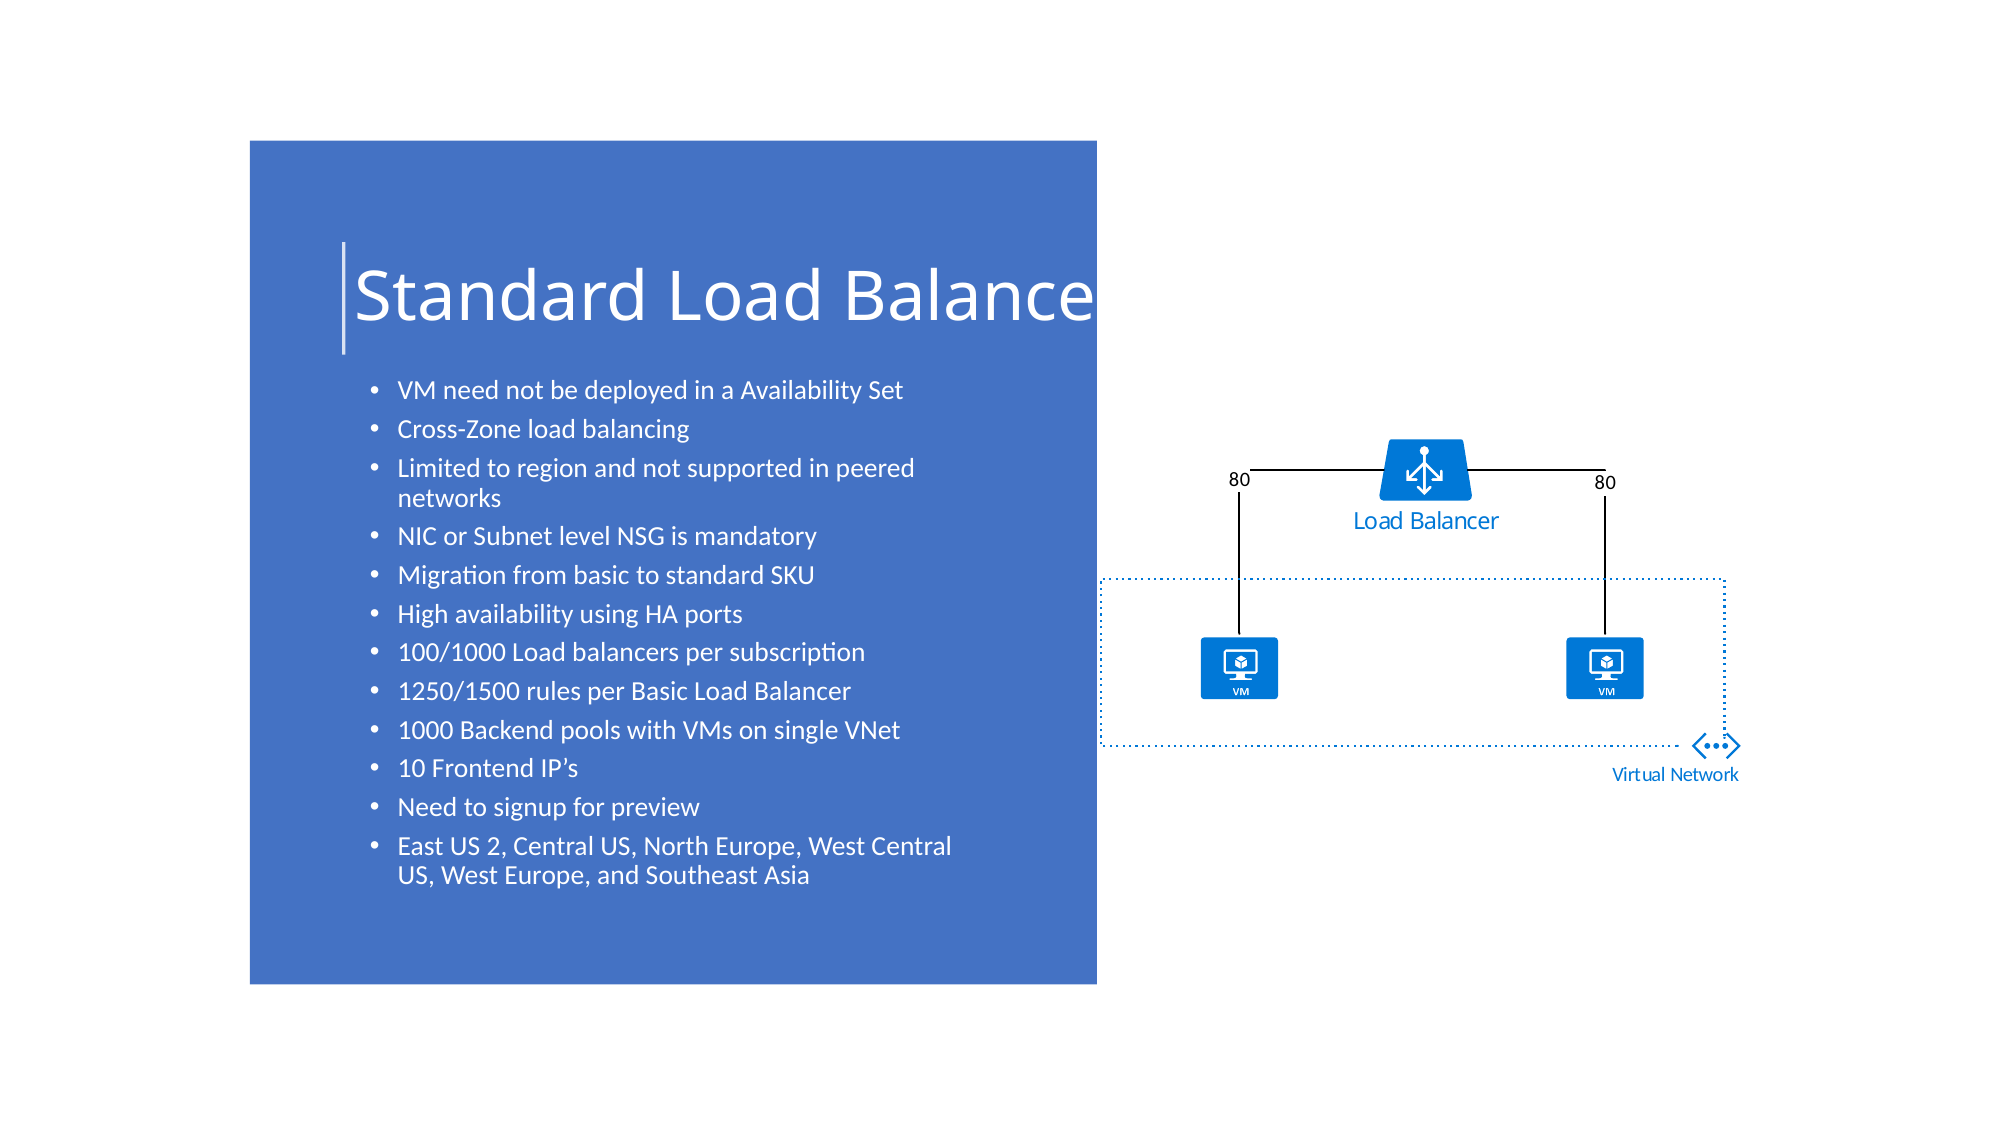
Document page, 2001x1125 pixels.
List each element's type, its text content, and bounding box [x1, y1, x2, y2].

picture [1096, 436, 1750, 798]
text_box VM need not be deployed in a Availability Set Cross-Zone load balancing Limited to region and not supported in peered networks NIC or Subnet level NSG is mandatory Migration from basic to standard SKU High availability using HA ports 100/1000 Load balancers per subscription 1250/1500 rules per Basic Load Balancer 1000 Backend pools with VMs on single VNet 10 Frontend IP’s Need to signup for preview East US 2, Central US, North Europe, West Central US, West Europe, and Southeast Asia [351, 370, 996, 898]
text_box [249, 140, 1098, 985]
title Standard Load Balancer [343, 206, 1253, 391]
